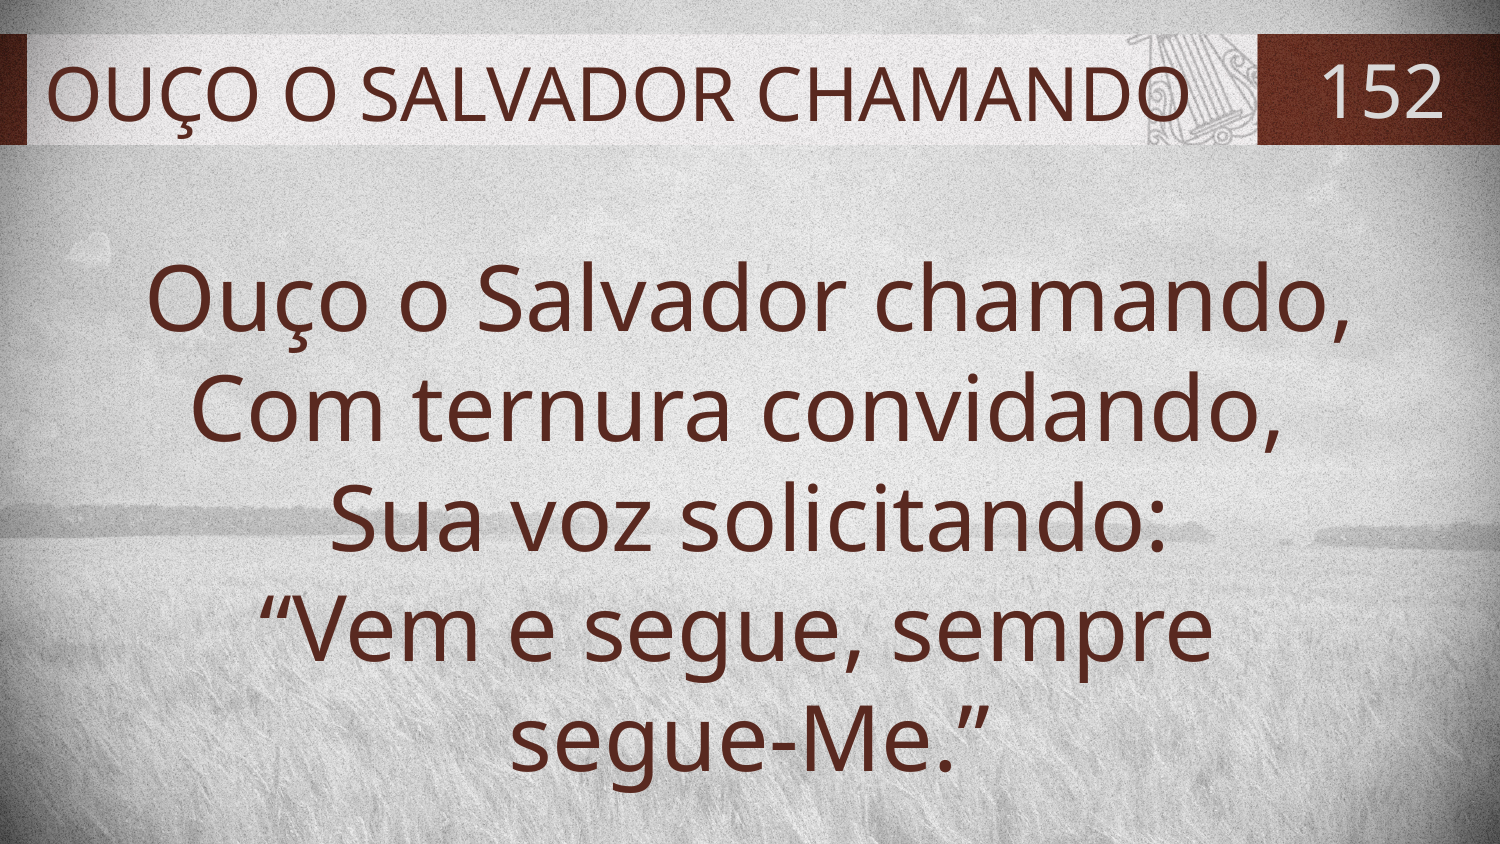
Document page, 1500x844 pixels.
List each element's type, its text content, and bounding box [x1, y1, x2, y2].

list Ouço o Salvador chamando, Com ternura convidando, Sua voz solicitando: “Vem e segue, sempre segue-Me.” [0, 185, 1500, 844]
list 152 [1281, 36, 1483, 143]
picture [0, 0, 1500, 185]
title OUÇO O SALVADOR CHAMANDO [29, 33, 1258, 151]
